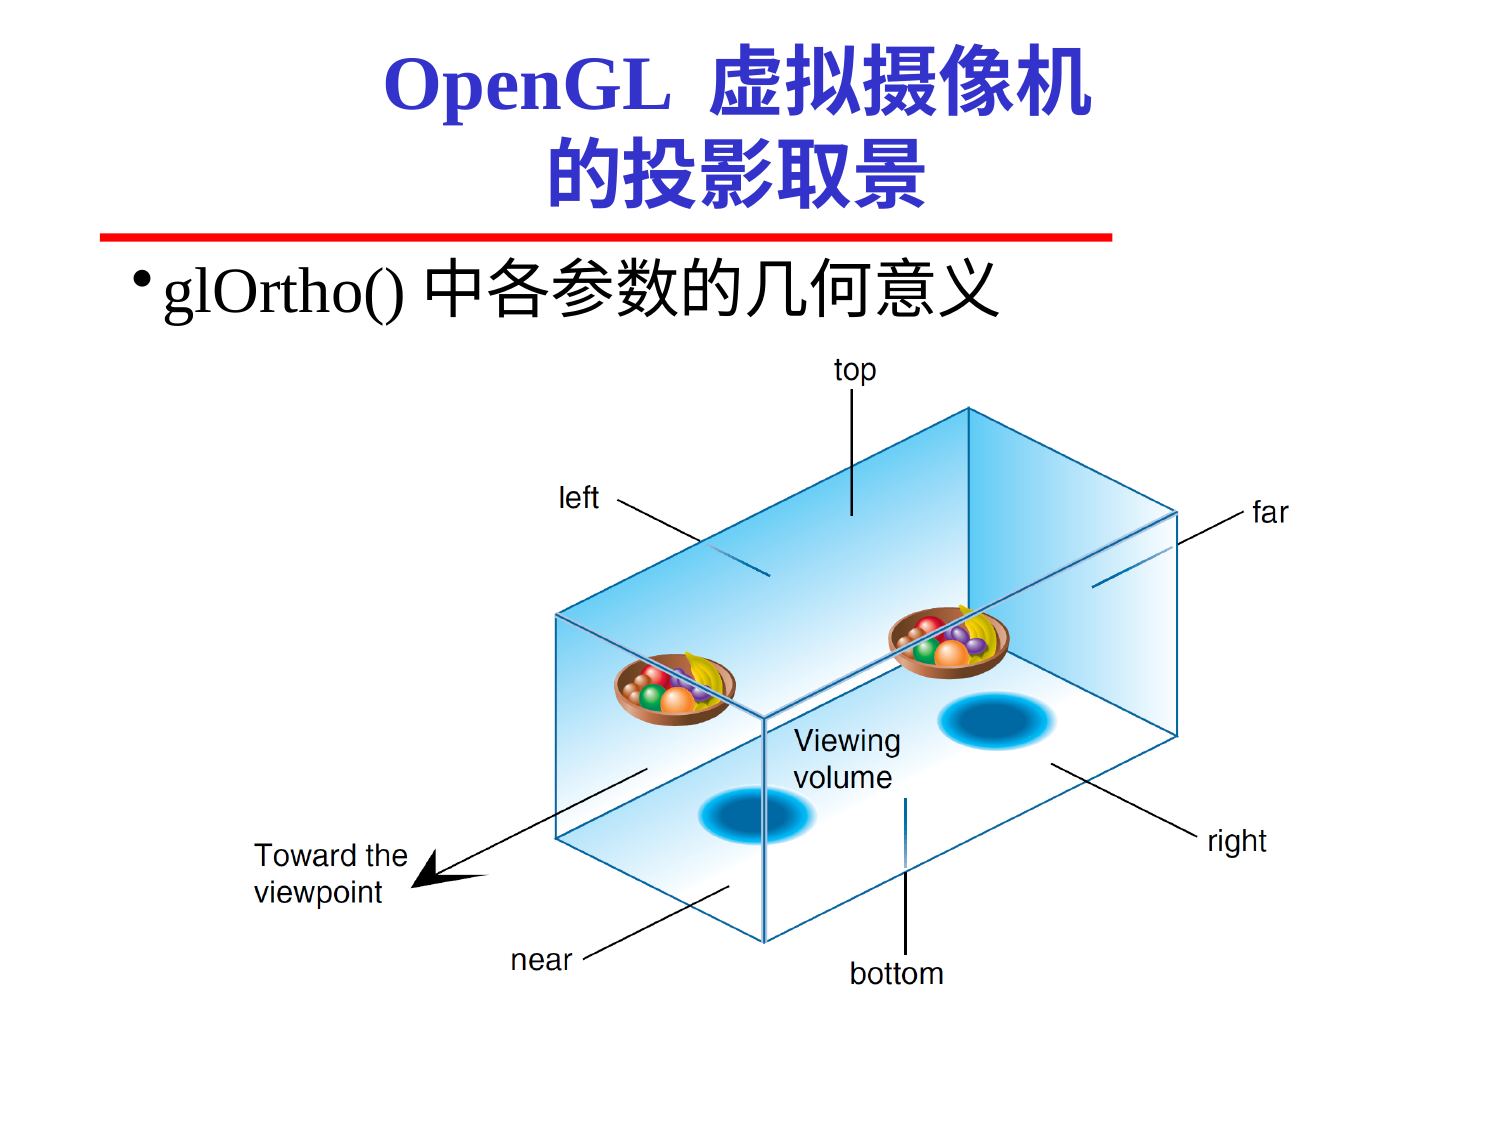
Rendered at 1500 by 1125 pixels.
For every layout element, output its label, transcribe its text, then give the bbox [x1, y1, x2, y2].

title OpenGL 虚拟摄像机 的投影取景 [225, 37, 1250, 213]
picture [229, 349, 1306, 1006]
list glOrtho()中各参数的几何意义 [116, 239, 1420, 323]
